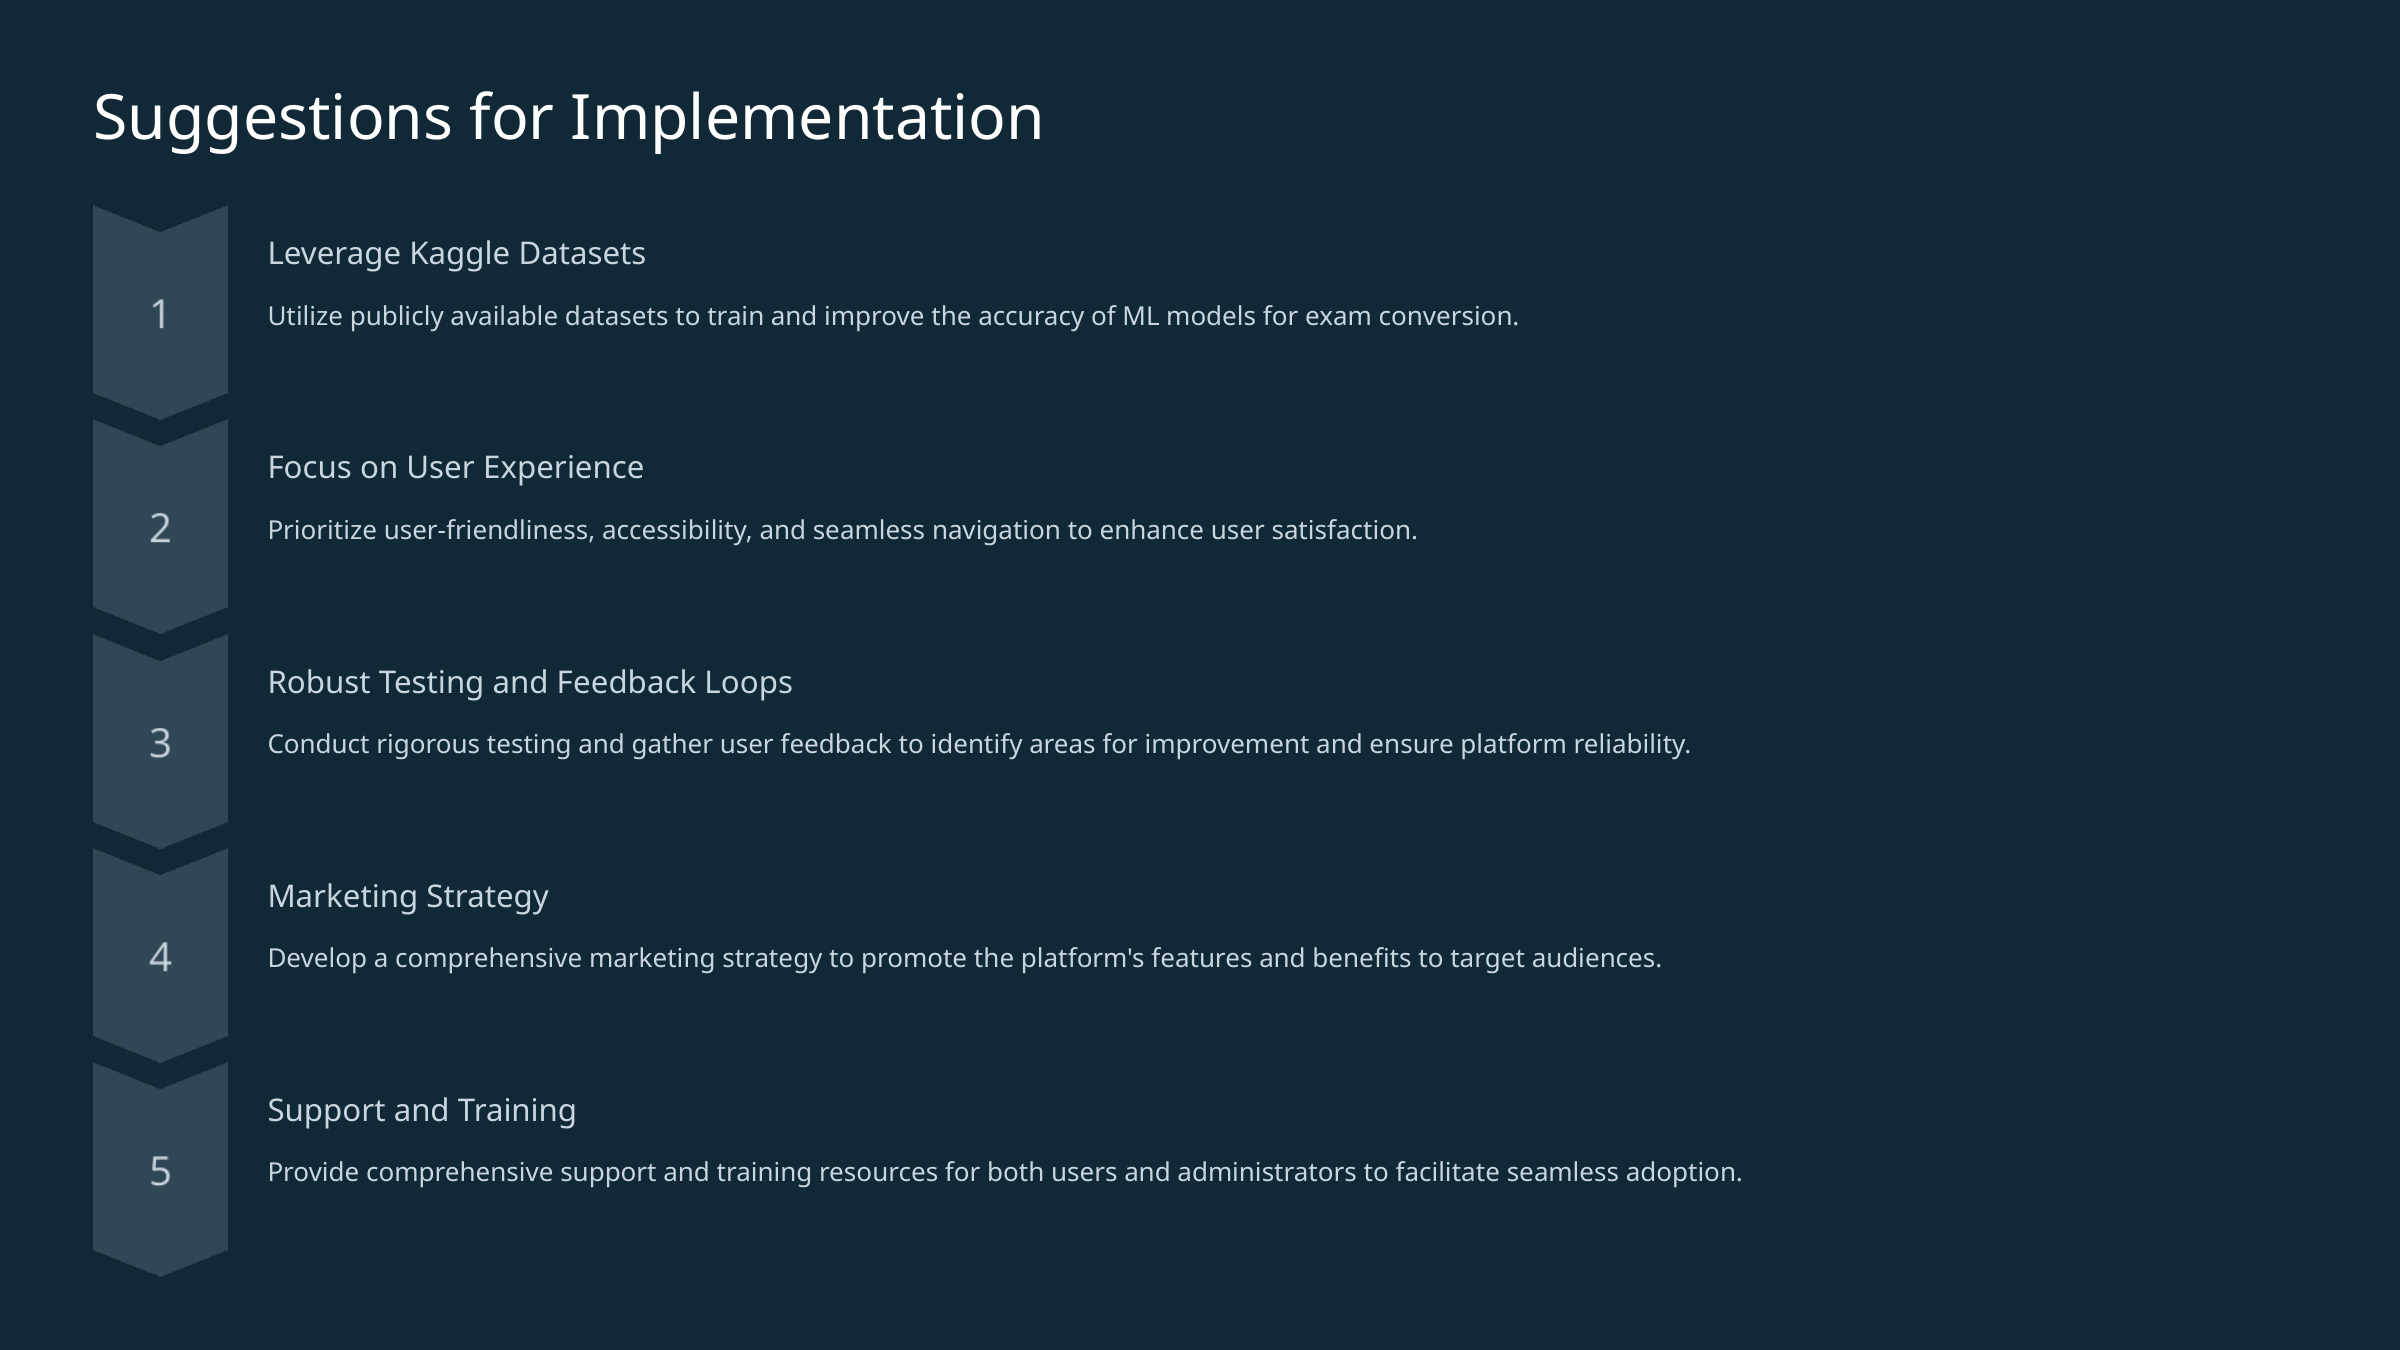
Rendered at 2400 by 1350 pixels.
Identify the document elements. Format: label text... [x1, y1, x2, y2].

text_box Suggestions for Implementation [93, 73, 1306, 153]
text_box Focus on User Experience [267, 446, 748, 486]
text_box Robust Testing and Feedback Loops [267, 660, 949, 701]
picture [93, 205, 228, 1277]
text_box Utilize publicly available datasets to train and improve the accuracy of ML models for exam conversion. [267, 288, 2307, 331]
text_box Leverage Kaggle Datasets [267, 232, 766, 272]
text_box Conduct rigorous testing and gather user feedback to identify areas for improvement and ensure platform reliability. [267, 716, 2307, 759]
text_box Develop a comprehensive marketing strategy to promote the platform's features and benefits to target audiences. [267, 930, 2307, 974]
text_box Support and Training [267, 1088, 661, 1129]
text_box Marketing Strategy [267, 874, 639, 915]
text_box Provide comprehensive support and training resources for both users and administrators to facilitate seamless adoption. [267, 1144, 2307, 1188]
text_box Prioritize user-friendliness, accessibility, and seamless navigation to enhance user satisfaction. [267, 502, 2307, 545]
